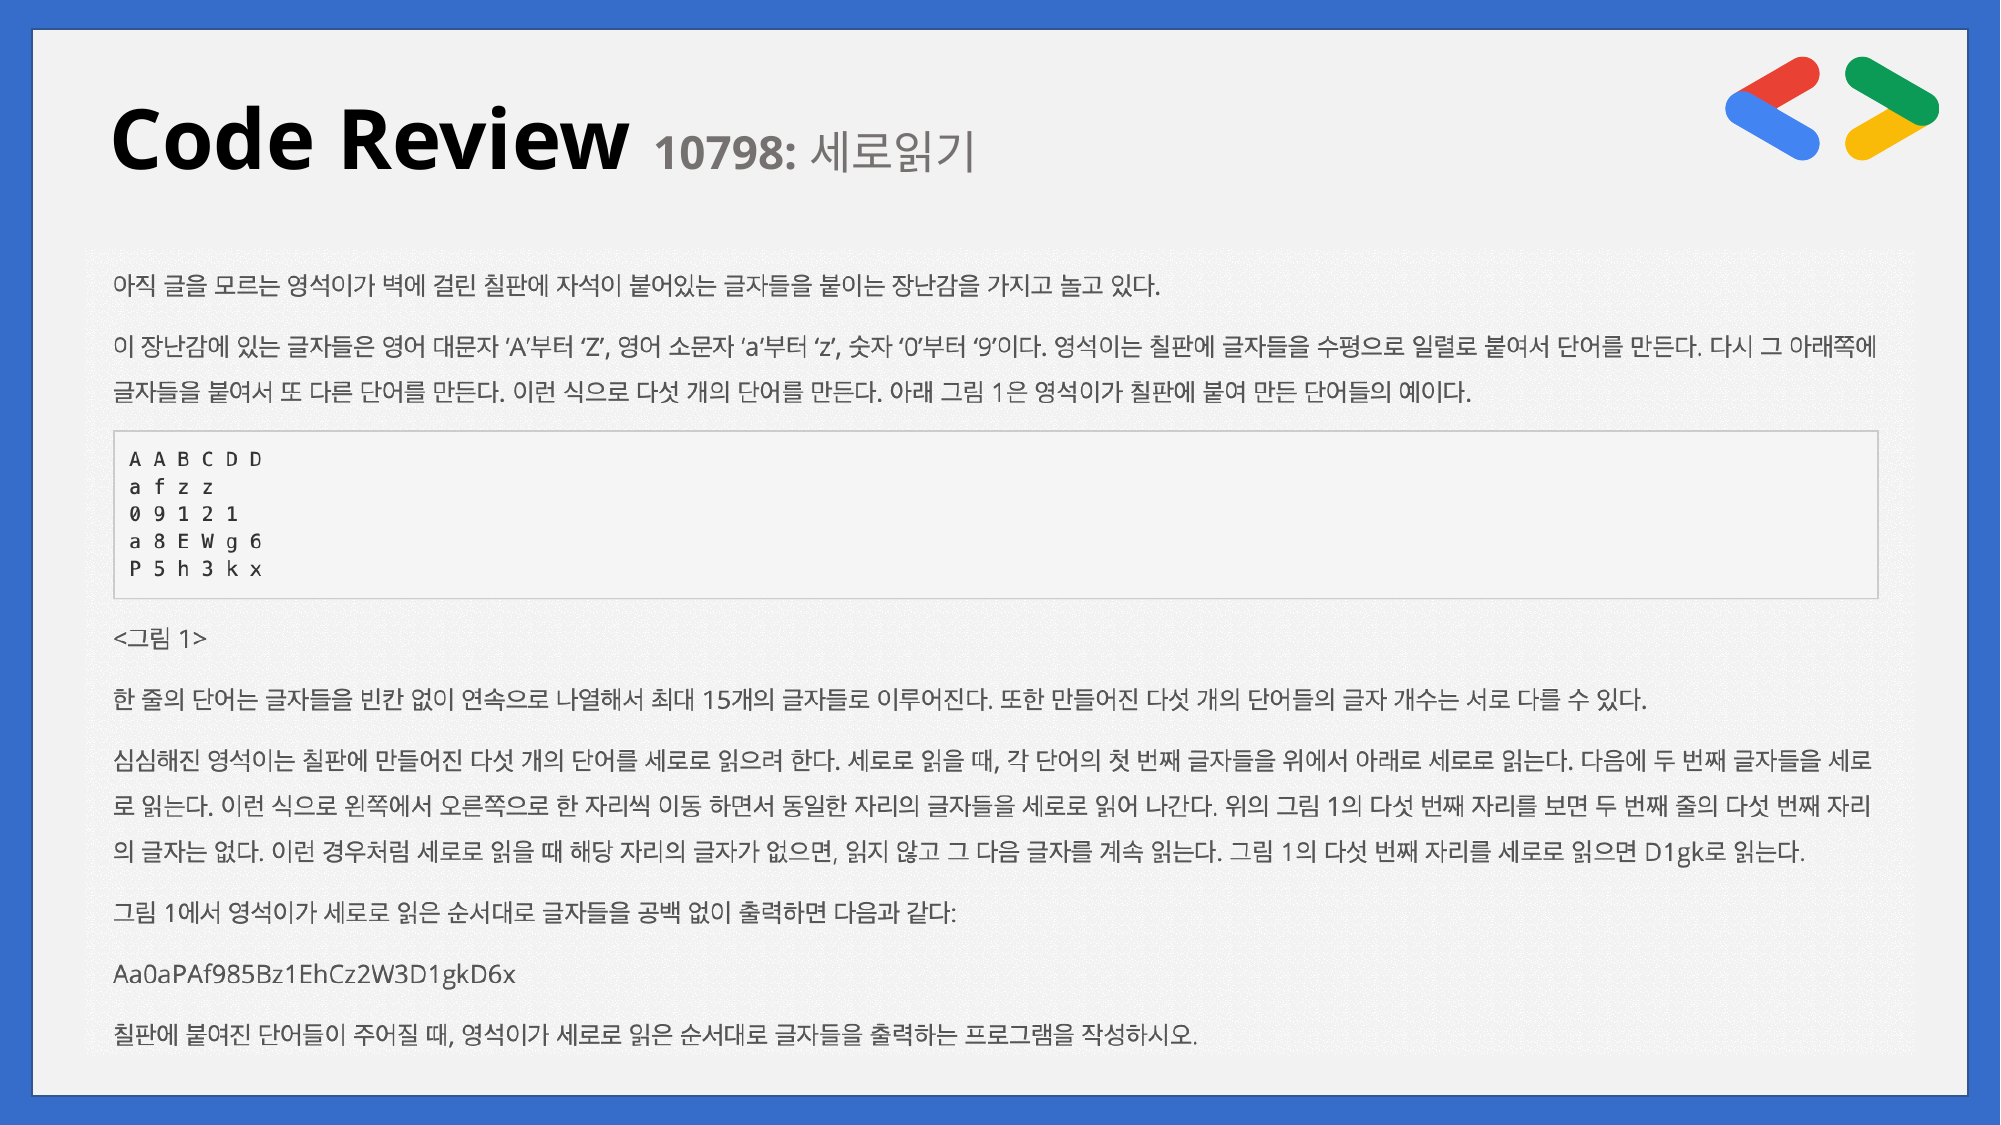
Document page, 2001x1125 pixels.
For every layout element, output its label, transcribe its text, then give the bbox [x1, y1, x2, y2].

picture [1725, 1, 1939, 216]
picture [85, 248, 1915, 1056]
text_box Code Review 10798:세로읽기 [94, 69, 1342, 198]
